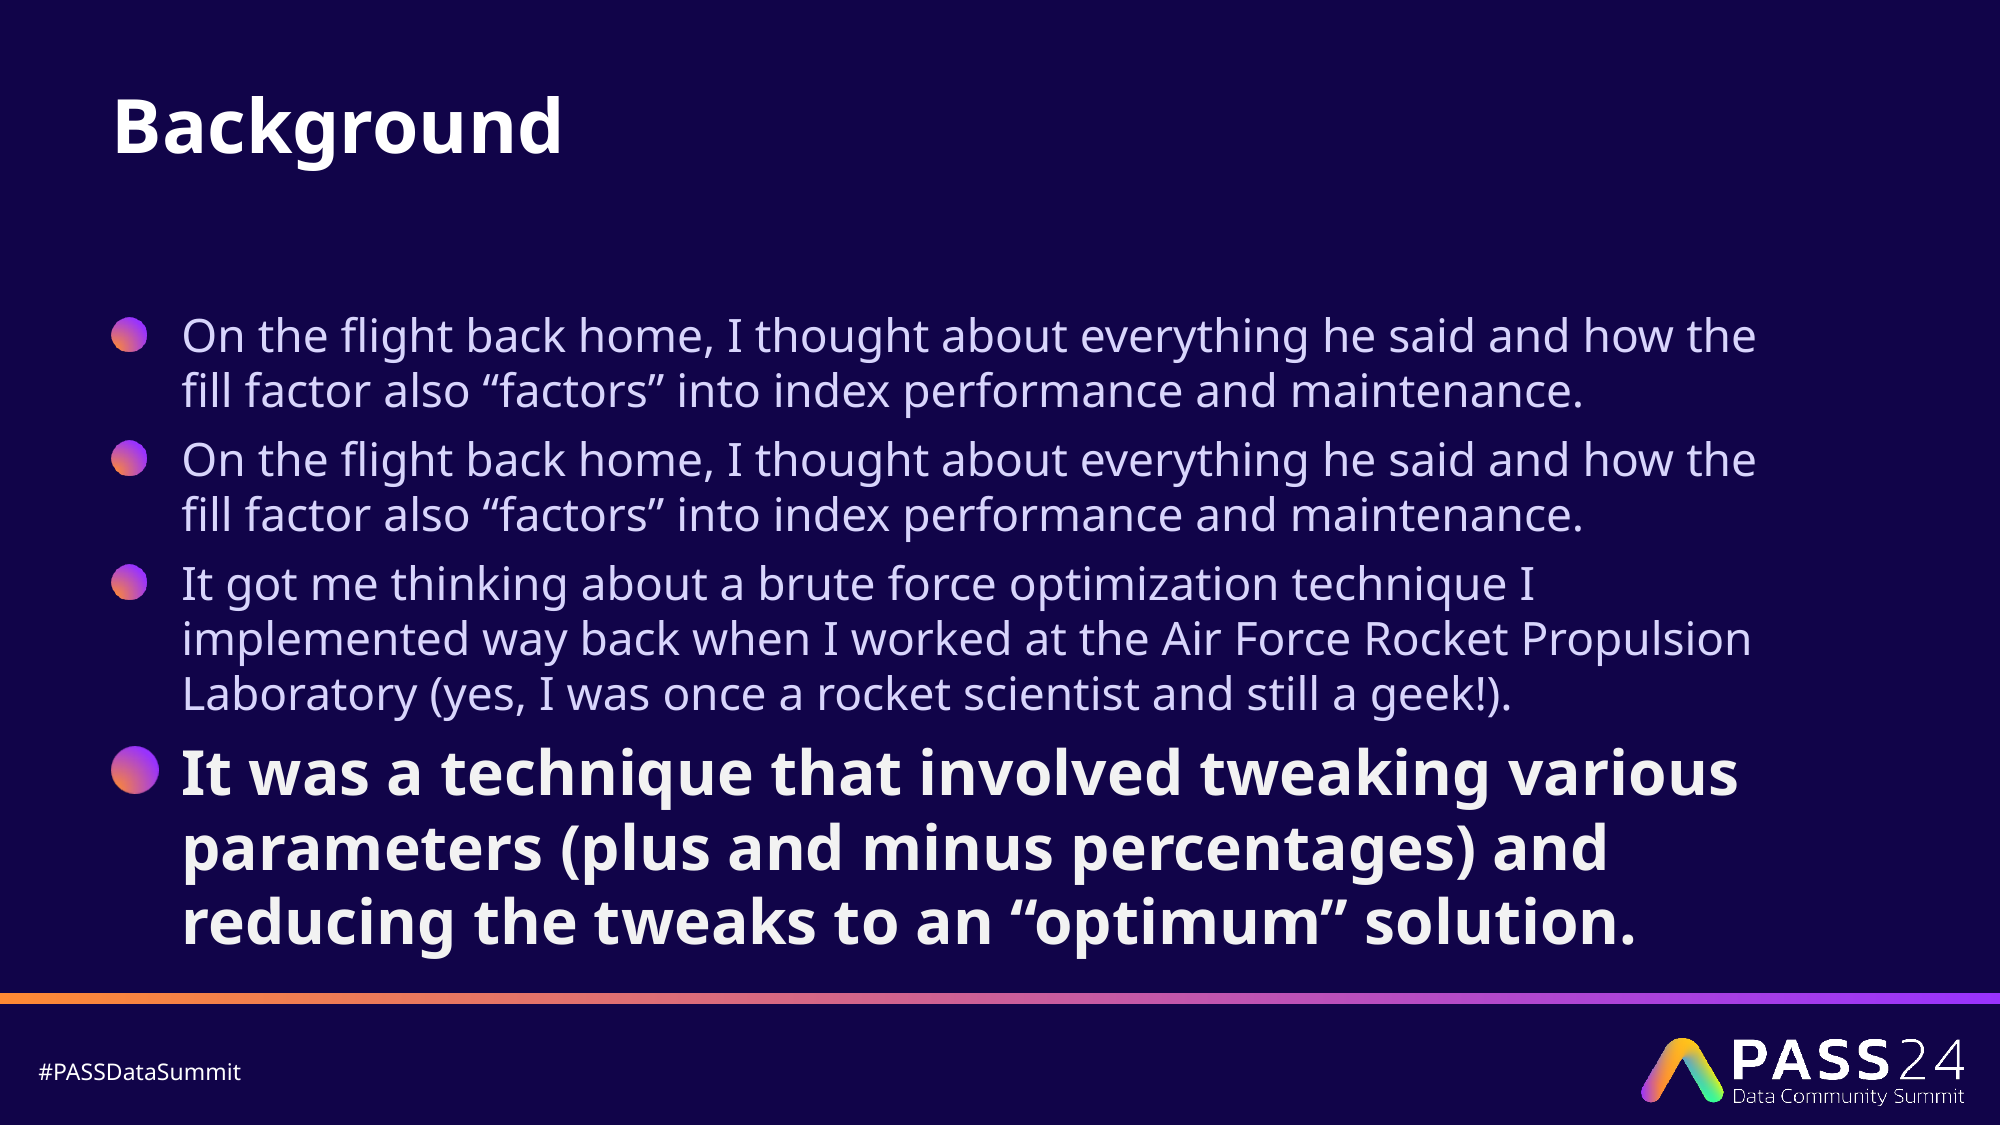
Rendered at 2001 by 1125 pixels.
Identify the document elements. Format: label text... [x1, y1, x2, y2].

title Background [96, 80, 1642, 299]
picture [111, 440, 147, 476]
picture [111, 746, 159, 794]
picture [1639, 1036, 1966, 1108]
picture [111, 317, 147, 352]
picture [111, 564, 147, 600]
list On the flight back home, I thought about everything he said and how the fill factor also “factors” into index performance and maintenance. On the flight back home, I thought about everything he said and how the fill factor also “factors” into index performance and maintenance. It got me thinking about a brute force optimization technique I implemented way back when I worked at the Air Force Rocket Propulsion Laboratory (yes, I was once a rocket scientist and still a geek!). It was a technique that involved tweaking various parameters (plus and minus percentages) and reducing the tweaks to an “optimum” solution. [96, 299, 1822, 982]
